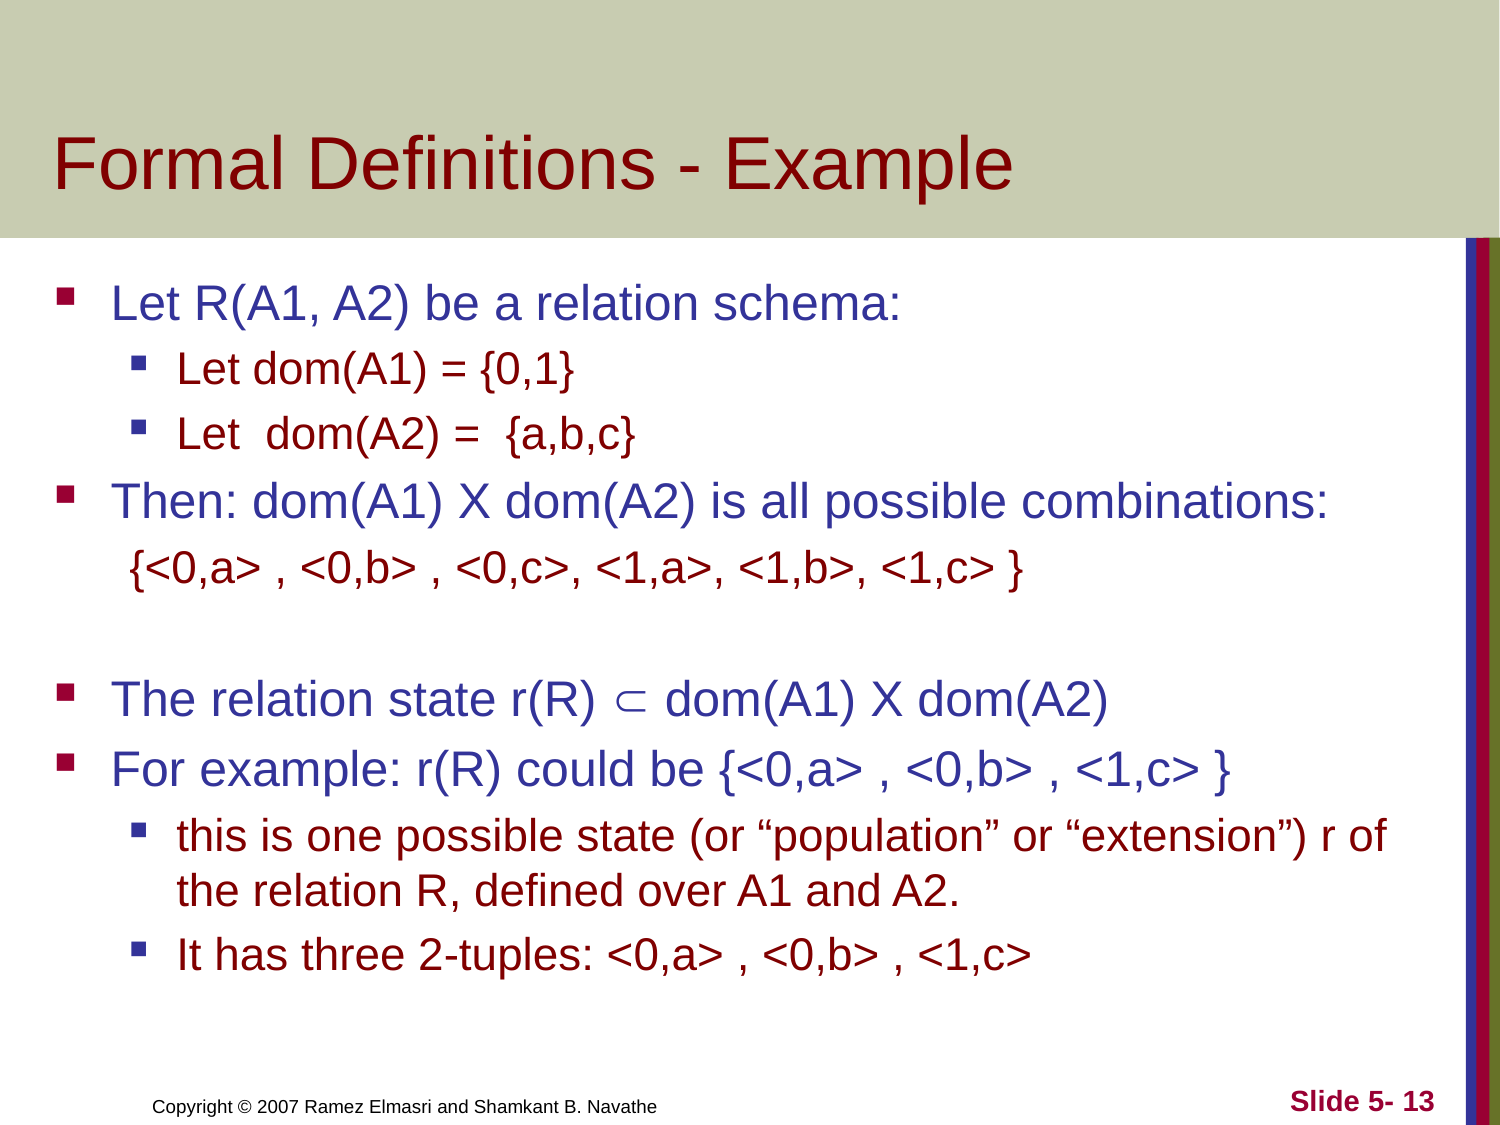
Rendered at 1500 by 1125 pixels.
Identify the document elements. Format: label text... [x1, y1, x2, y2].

title Formal Definitions - Example [37, 49, 1317, 213]
list Let R(A1, A2) be a relation schema: Let dom(A1) = {0,1} Let dom(A2) = {a,b,c} Then: dom(A1) X dom(A2) is all possible combinations: {<0,a> , <0,b> , <0,c>, <1,a>, <1,b>, <1,c> } The relation state r(R)  dom(A1) X dom(A2) For example: r(R) could be {<0,a> , <0,b> , <1,c> } this is one possible state (or “population” or “extension”) r of the relation R, defined over A1 and A2. It has three 2-tuples: <0,a> , <0,b> , <1,c> [39, 262, 1401, 1013]
slide_number Slide 5- 13 [1137, 1049, 1451, 1125]
